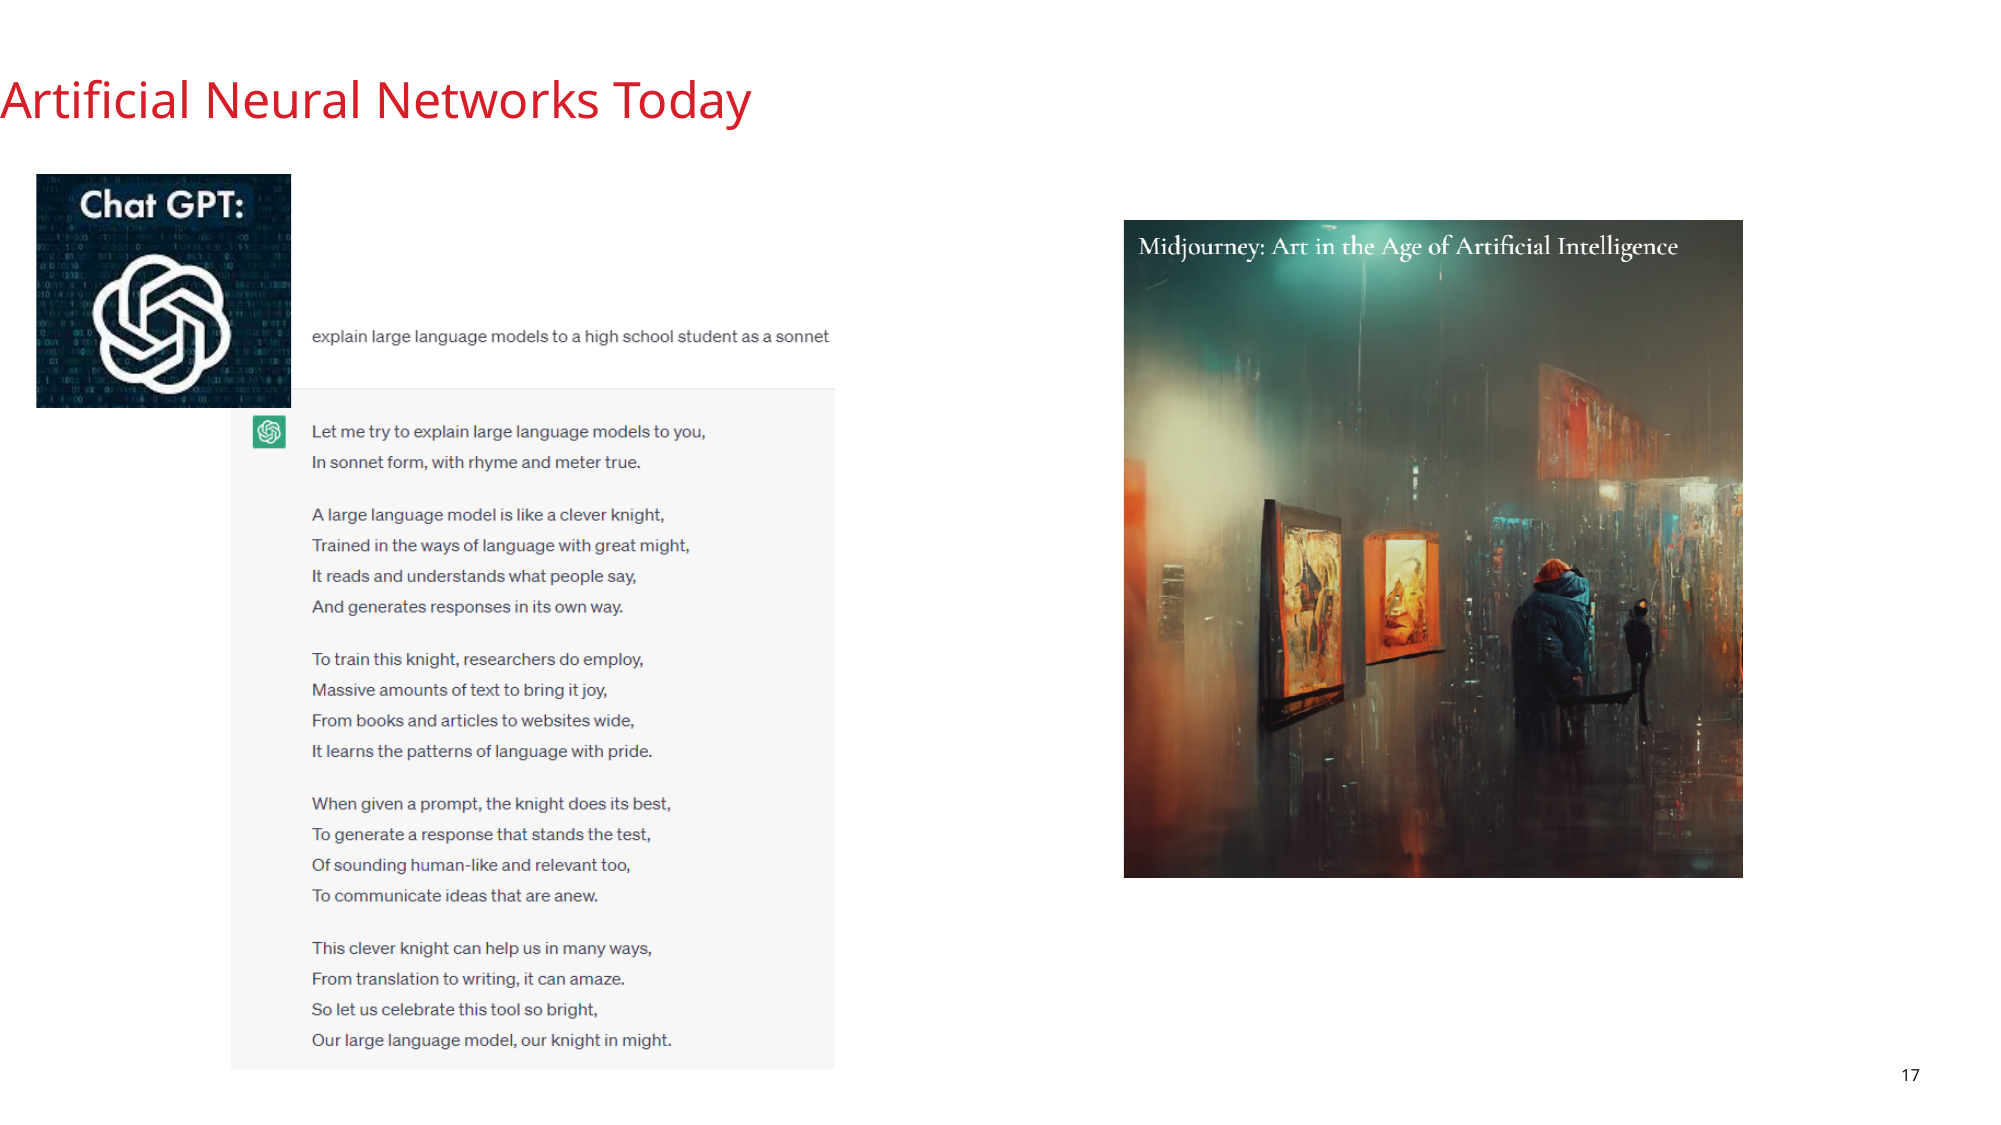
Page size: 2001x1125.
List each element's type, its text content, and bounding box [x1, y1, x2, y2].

title Artificial Neural Networks Today [0, 75, 1841, 241]
picture [1123, 220, 1744, 879]
slide_number 17 [1839, 1050, 1920, 1088]
picture [35, 174, 835, 1070]
